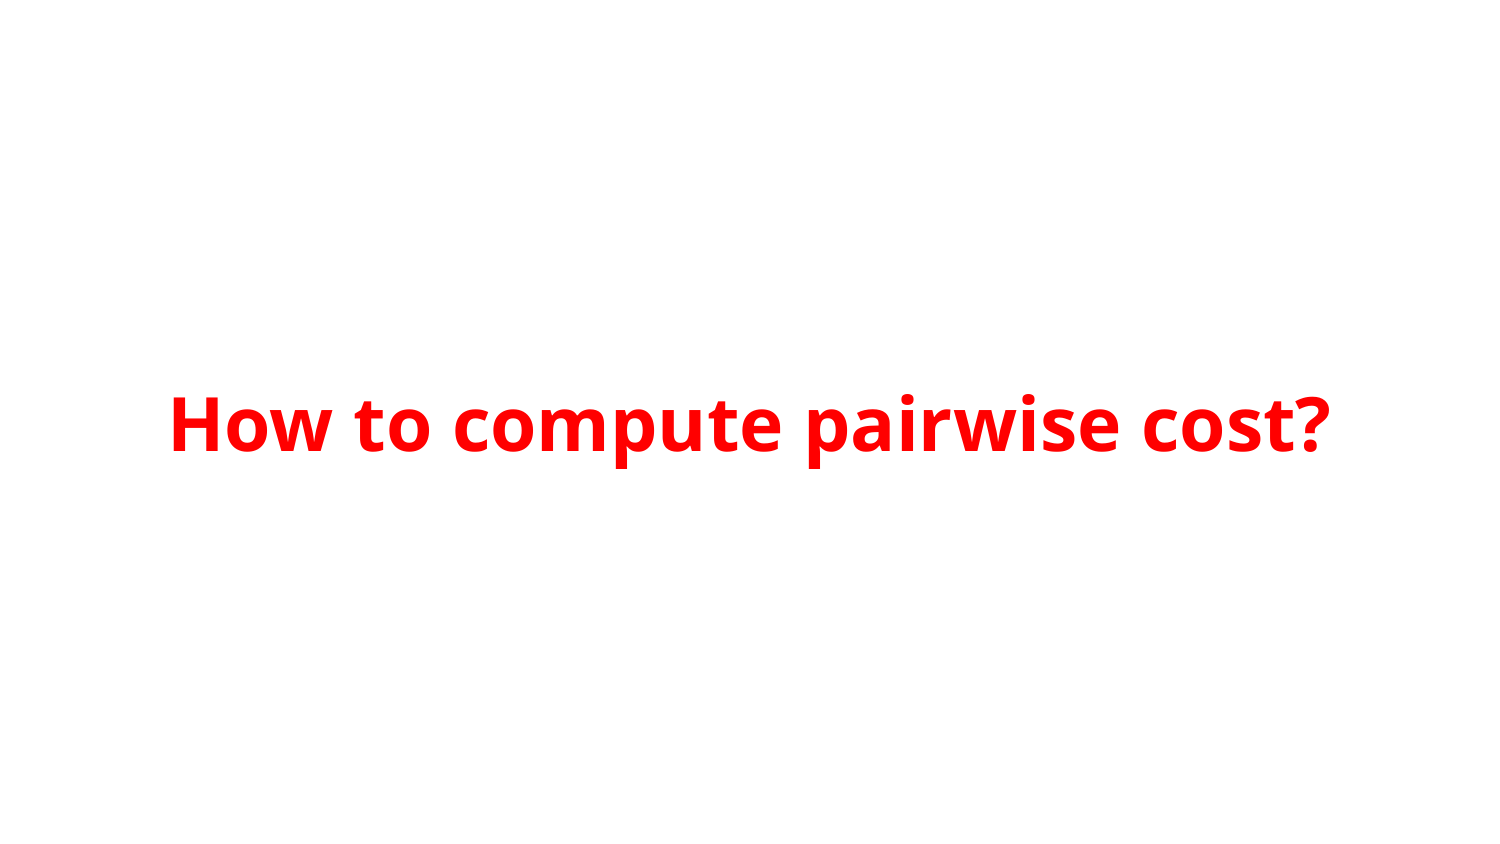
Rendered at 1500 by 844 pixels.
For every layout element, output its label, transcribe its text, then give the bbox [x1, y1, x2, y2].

title How to compute pairwise cost? [50, 352, 1450, 492]
